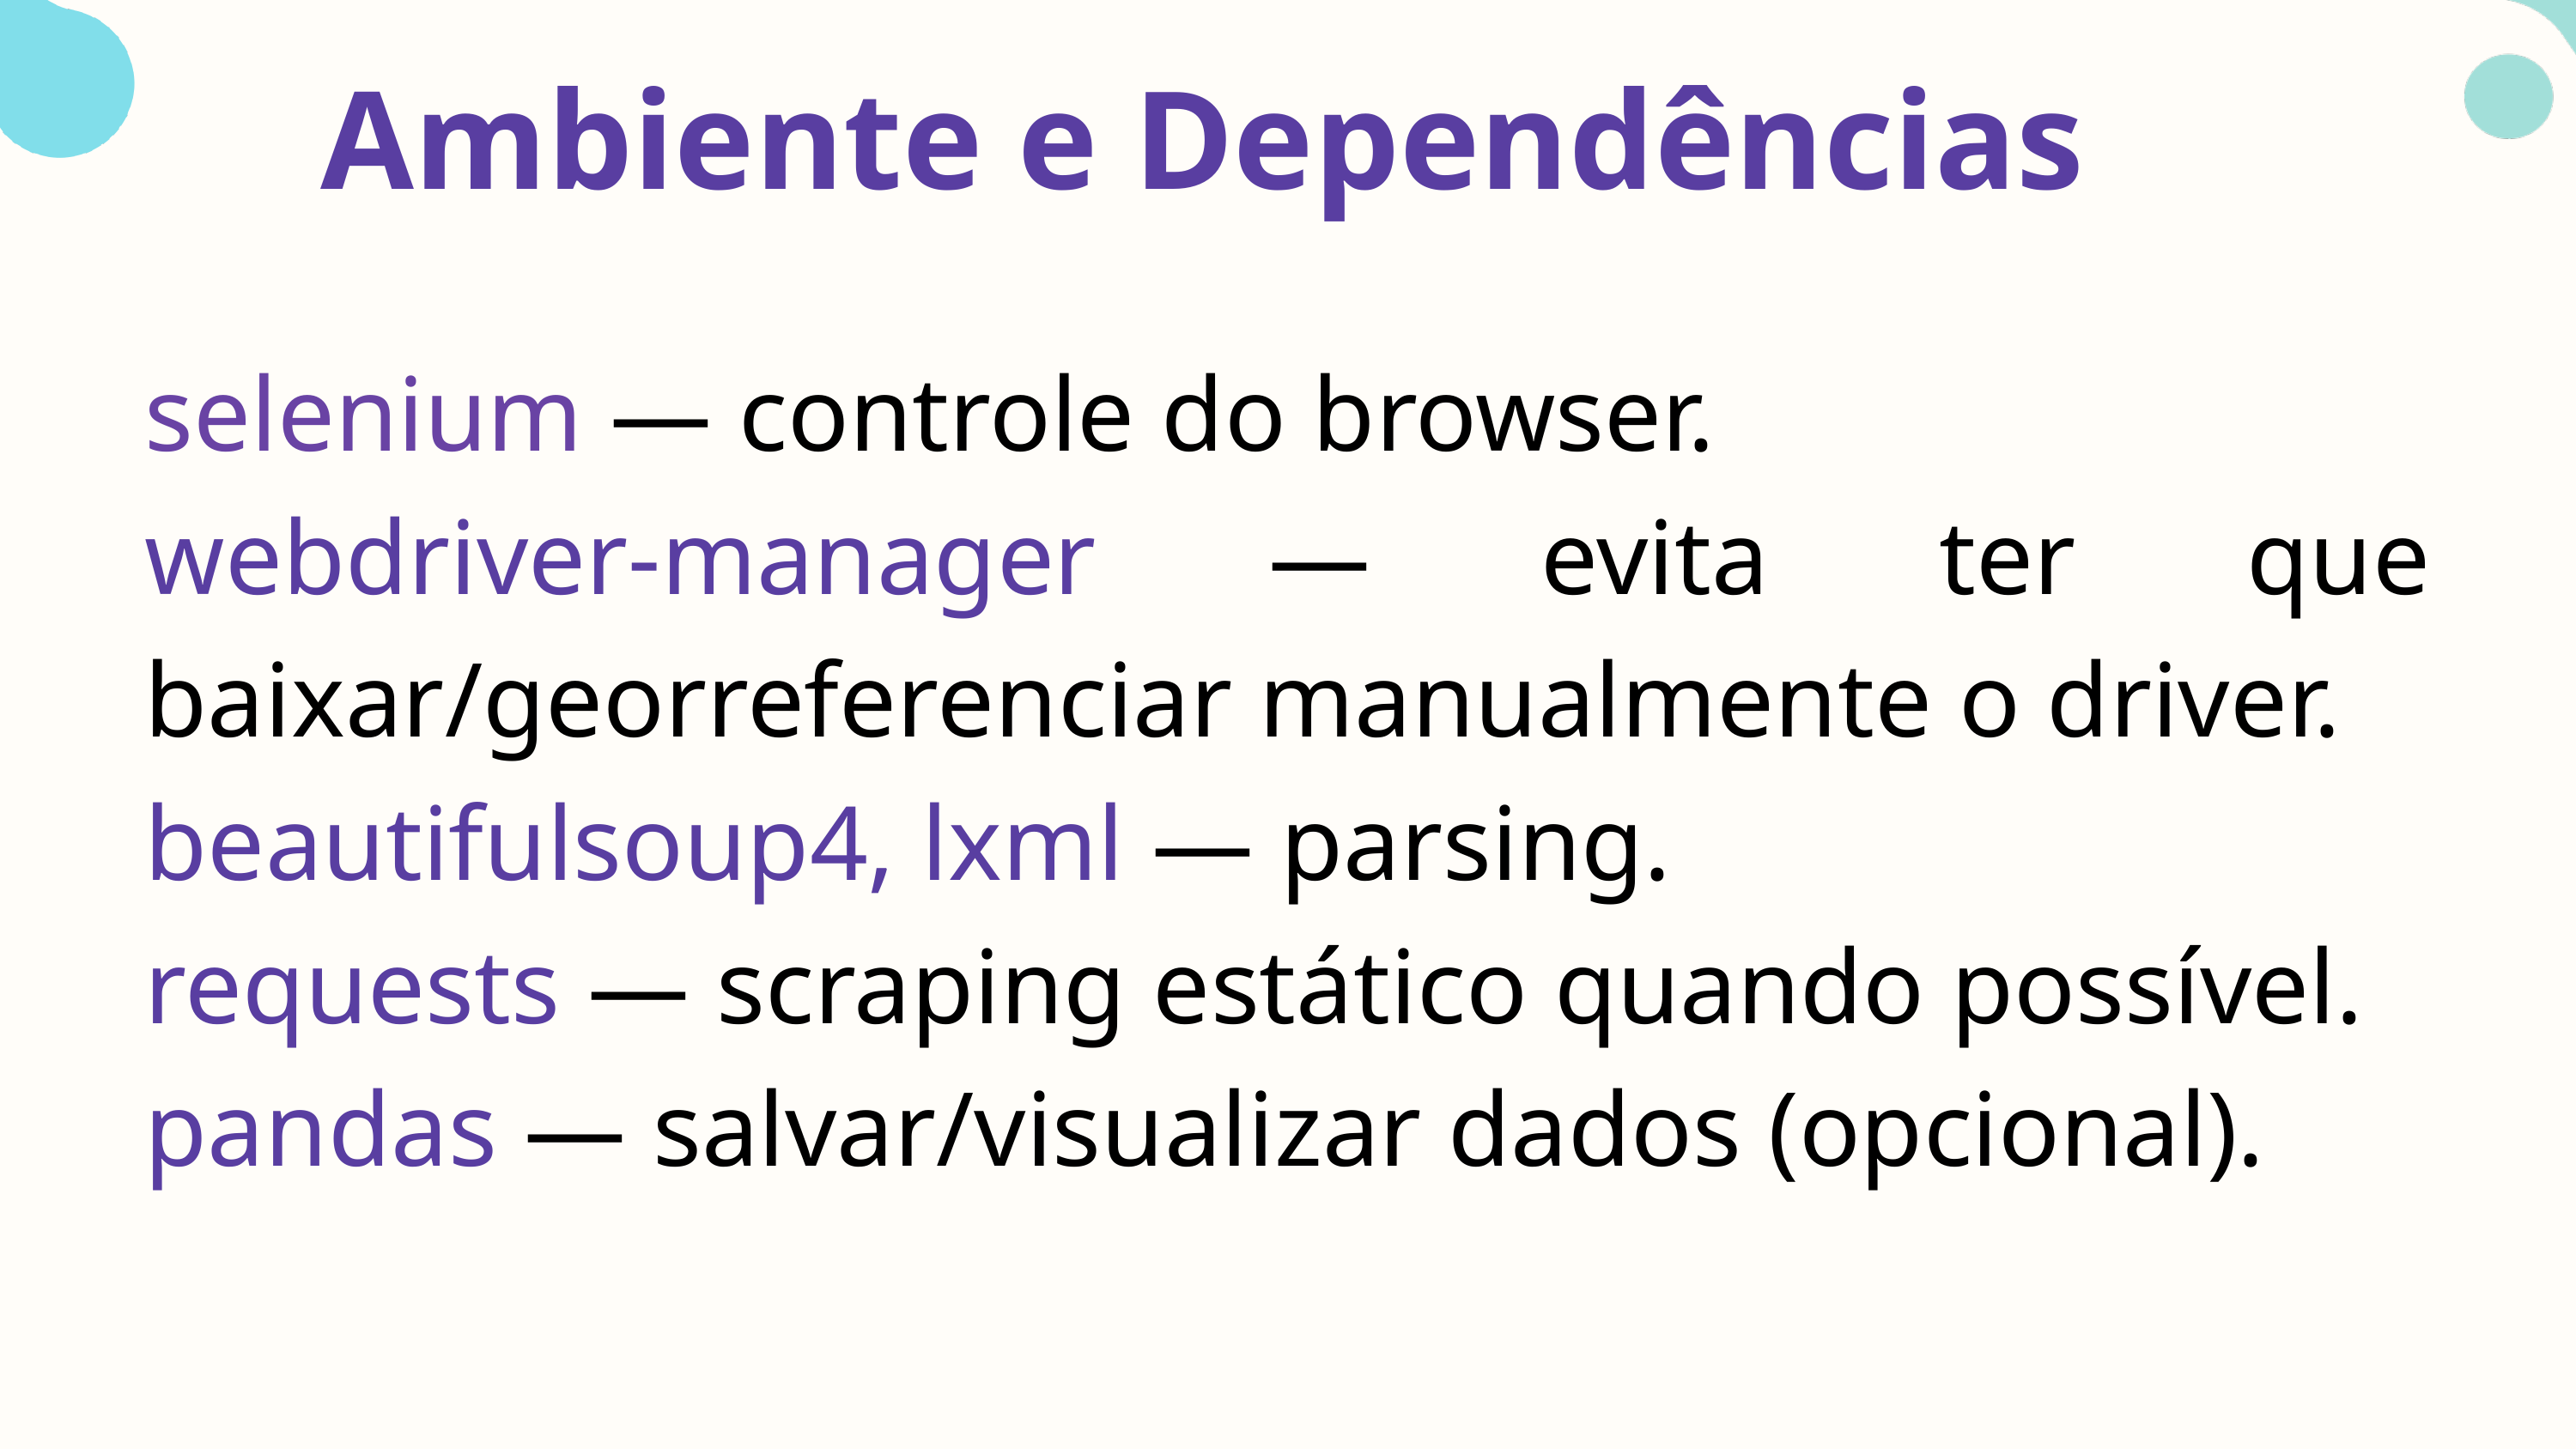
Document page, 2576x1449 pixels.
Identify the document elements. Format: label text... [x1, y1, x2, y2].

text_box selenium — controle do browser. webdriver-manager — evita ter que baixar/georreferenciar manualmente o driver. beautifulsoup4, lxml — parsing. requests — scraping estático quando possível. pandas — salvar/visualizar dados (opcional). [144, 328, 2432, 1187]
text_box Ambiente e Dependências [98, 27, 2309, 217]
text_box [0, 0, 145, 216]
text_box [2445, 0, 2576, 145]
